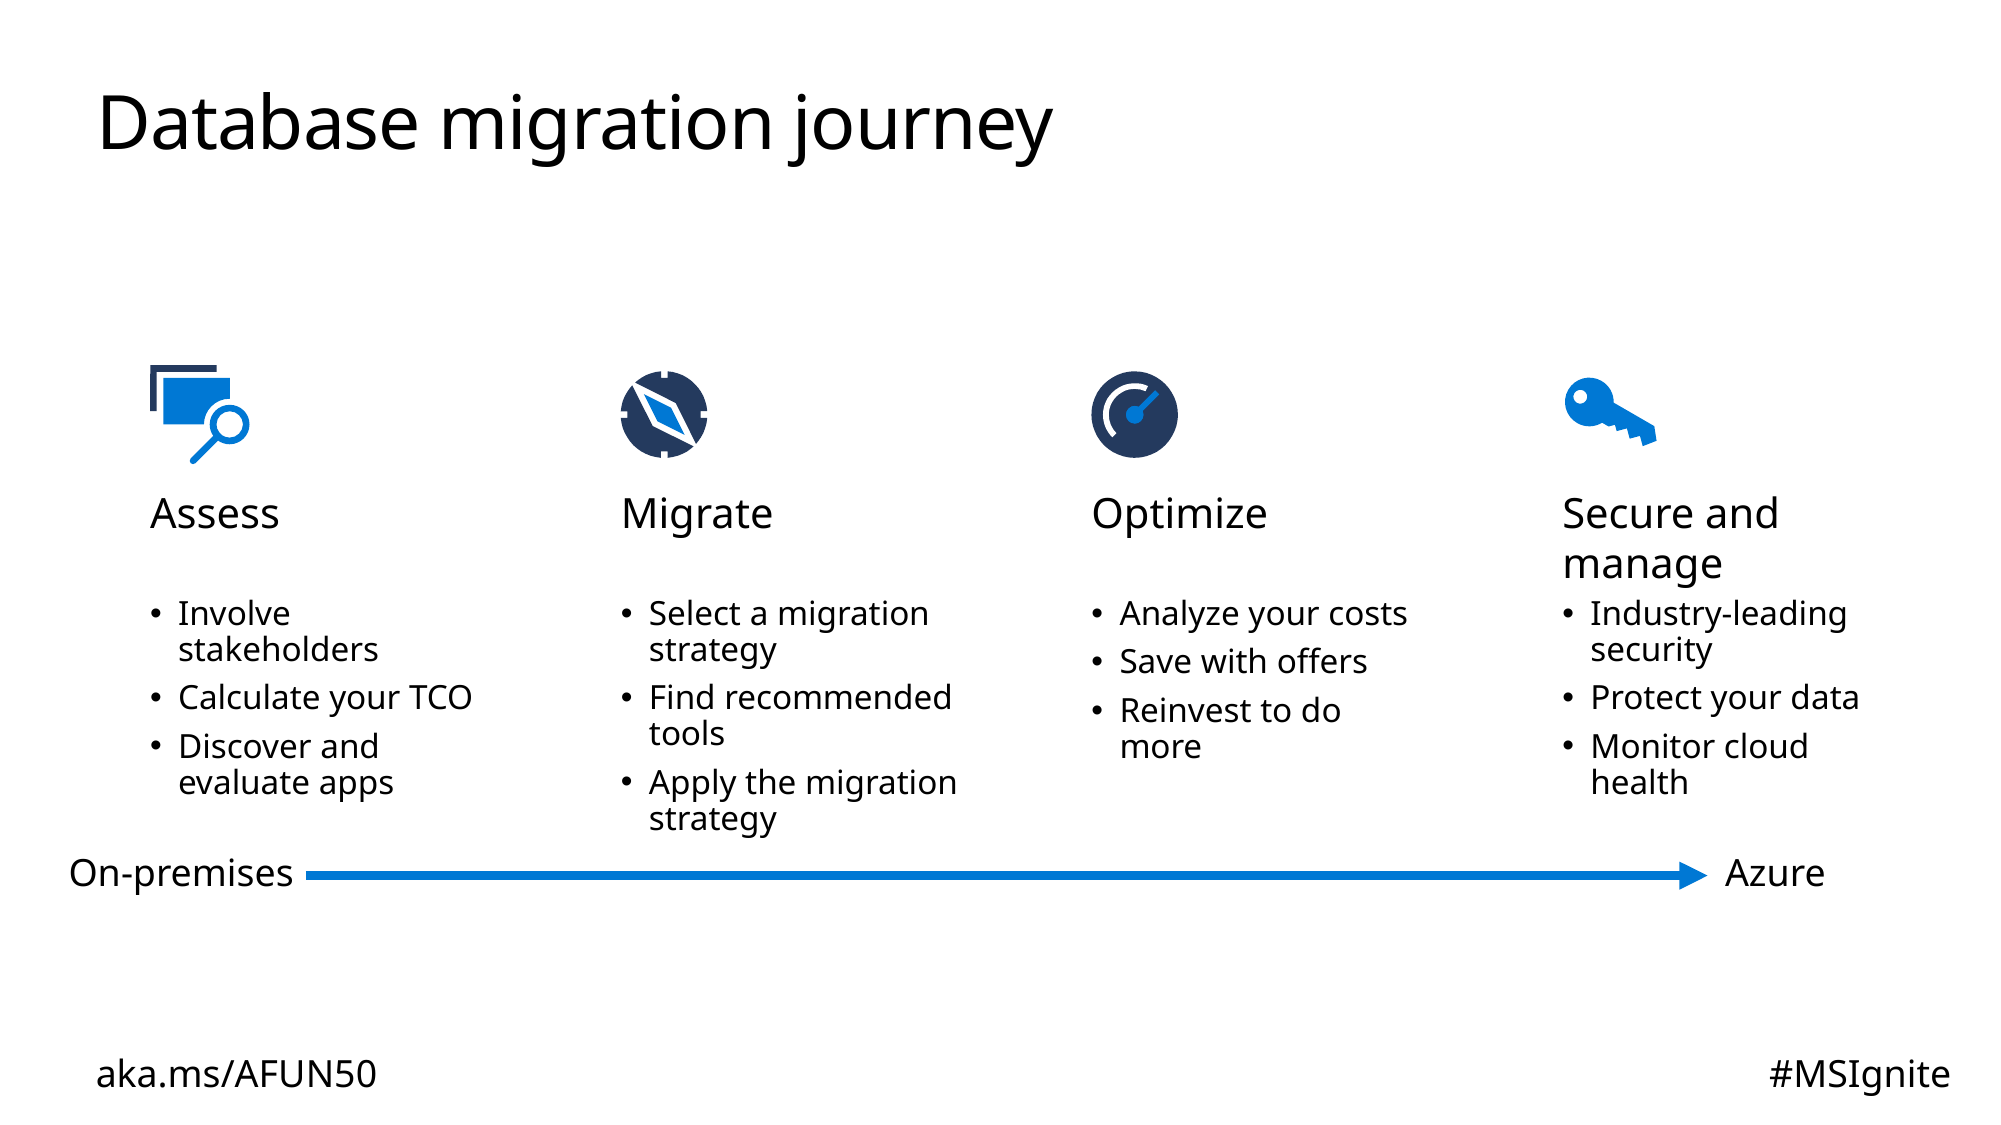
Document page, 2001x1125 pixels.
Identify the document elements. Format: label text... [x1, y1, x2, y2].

text_box Secure and manage [1562, 487, 1823, 588]
title Database migration journey [96, 75, 1904, 166]
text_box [620, 371, 708, 459]
text_box Migrate [620, 487, 783, 538]
text_box Analyze your costs Save with offers Reinvest to do more [1091, 596, 1434, 766]
text_box Optimize [1091, 487, 1285, 538]
text_box Azure [1725, 849, 1826, 895]
text_box Assess [150, 487, 284, 538]
text_box Select a migration strategy Find recommended tools Apply the migration strategy [620, 596, 984, 838]
text_box Industry-leading security Protect your data Monitor cloud health [1562, 596, 1904, 802]
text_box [149, 364, 250, 465]
text_box Involve stakeholders Calculate your TCO Discover and evaluate apps [150, 596, 492, 802]
text_box On-premises [68, 849, 295, 895]
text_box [1091, 371, 1179, 459]
text_box [1565, 377, 1657, 447]
